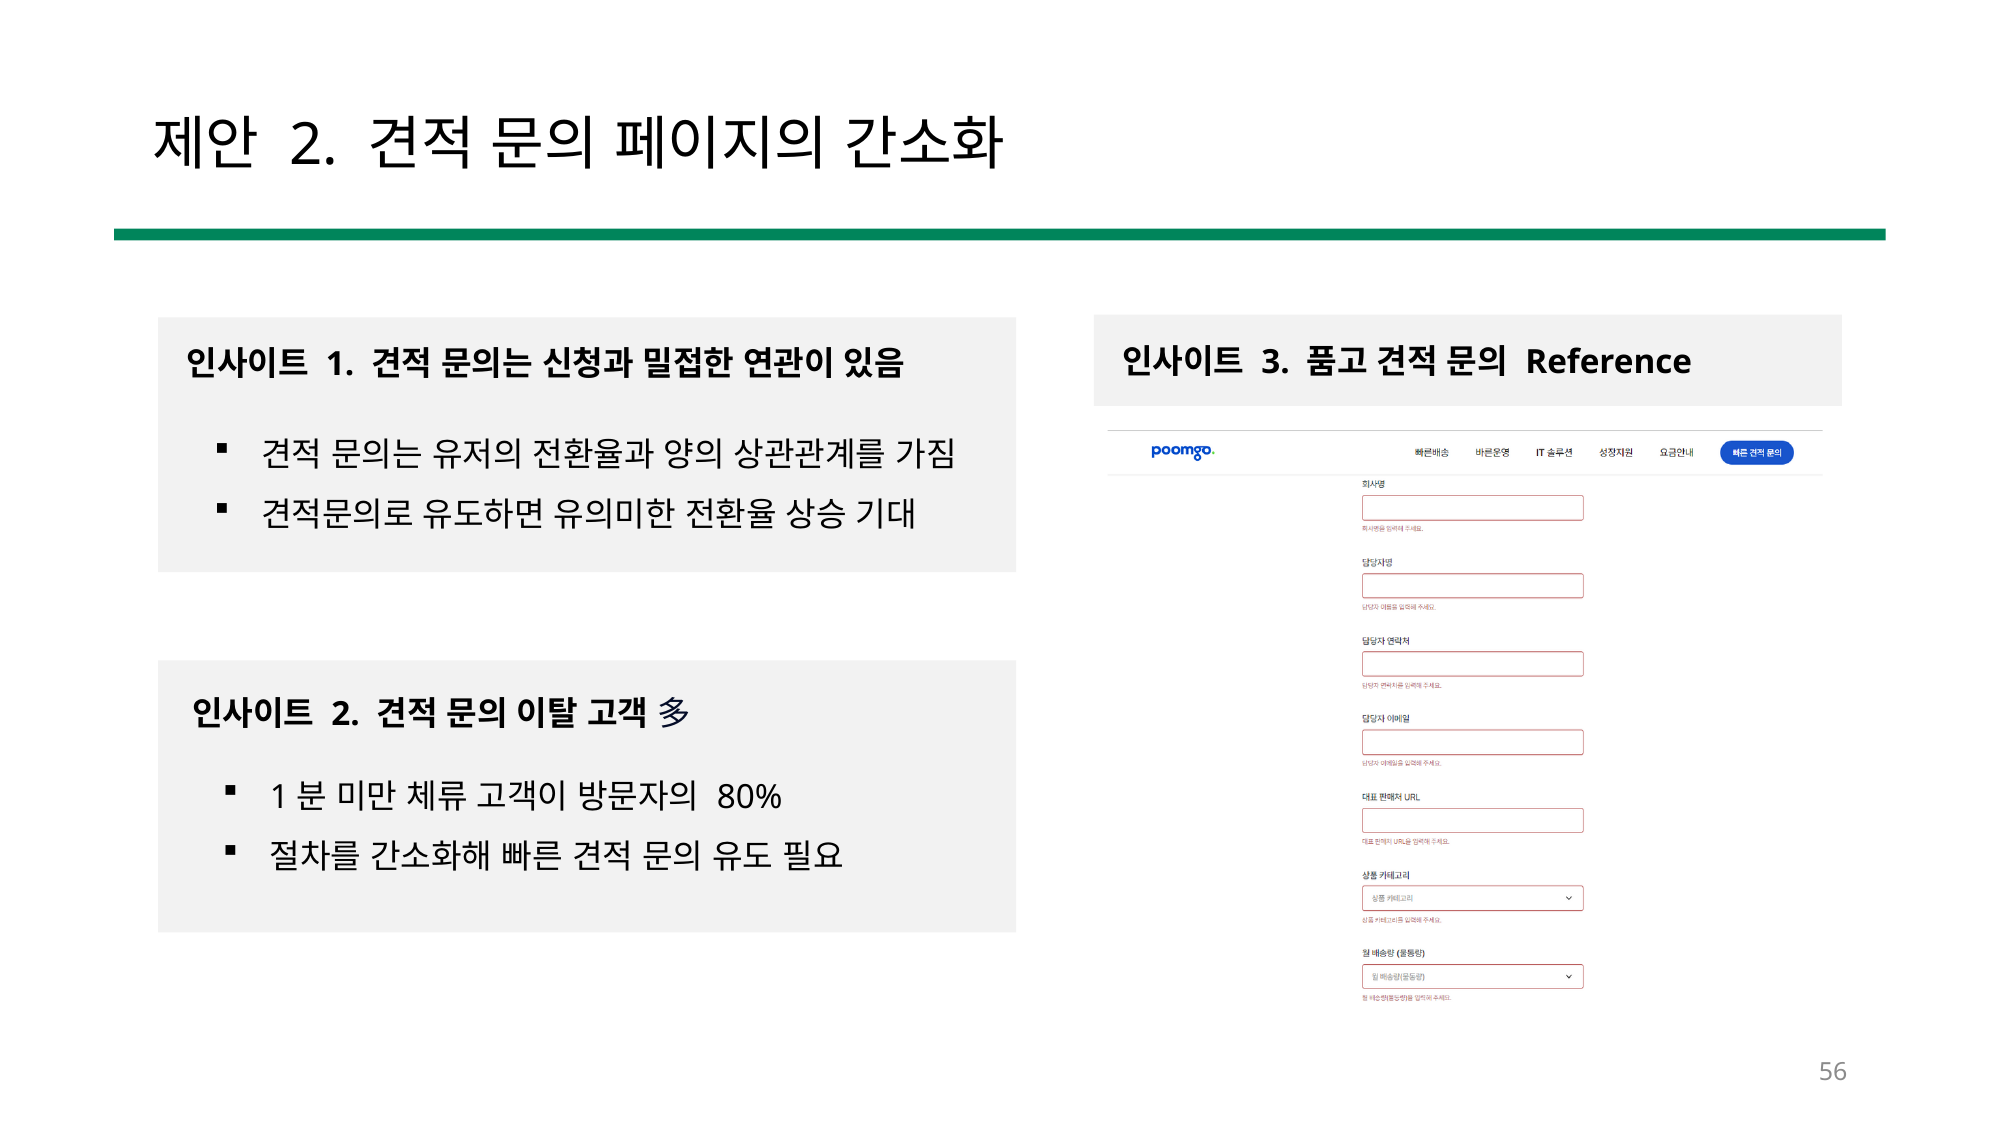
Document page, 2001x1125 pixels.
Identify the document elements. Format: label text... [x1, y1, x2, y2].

text_box 인사이트 3. 품고 견적 문의 Reference [1107, 332, 1770, 387]
picture [1107, 429, 1823, 1022]
text_box 인사이트 1. 견적 문의는 신청과 밀접한 연관이 있음 [171, 334, 961, 390]
text_box [157, 316, 1017, 573]
text_box 인사이트 2. 견적 문의 이탈 고객 多 [177, 684, 966, 740]
text_box [1093, 314, 1843, 407]
text_box [157, 659, 1017, 933]
text_box 견적 문의는 유저의 전환율과 양의 상관관계를 가짐 견적문의로 유도하면 유의미한 전환율 상승 기대 [199, 405, 1009, 541]
slide_number 56 [1412, 1042, 1863, 1103]
title 제안 2. 견적 문의 페이지의 간소화 [137, 84, 1863, 208]
text_box [113, 228, 1887, 241]
text_box 1분 미만 체류 고객이 방문자의 80% 절차를 간소화해 빠른 견적 문의 유도 필요 [208, 747, 1000, 883]
